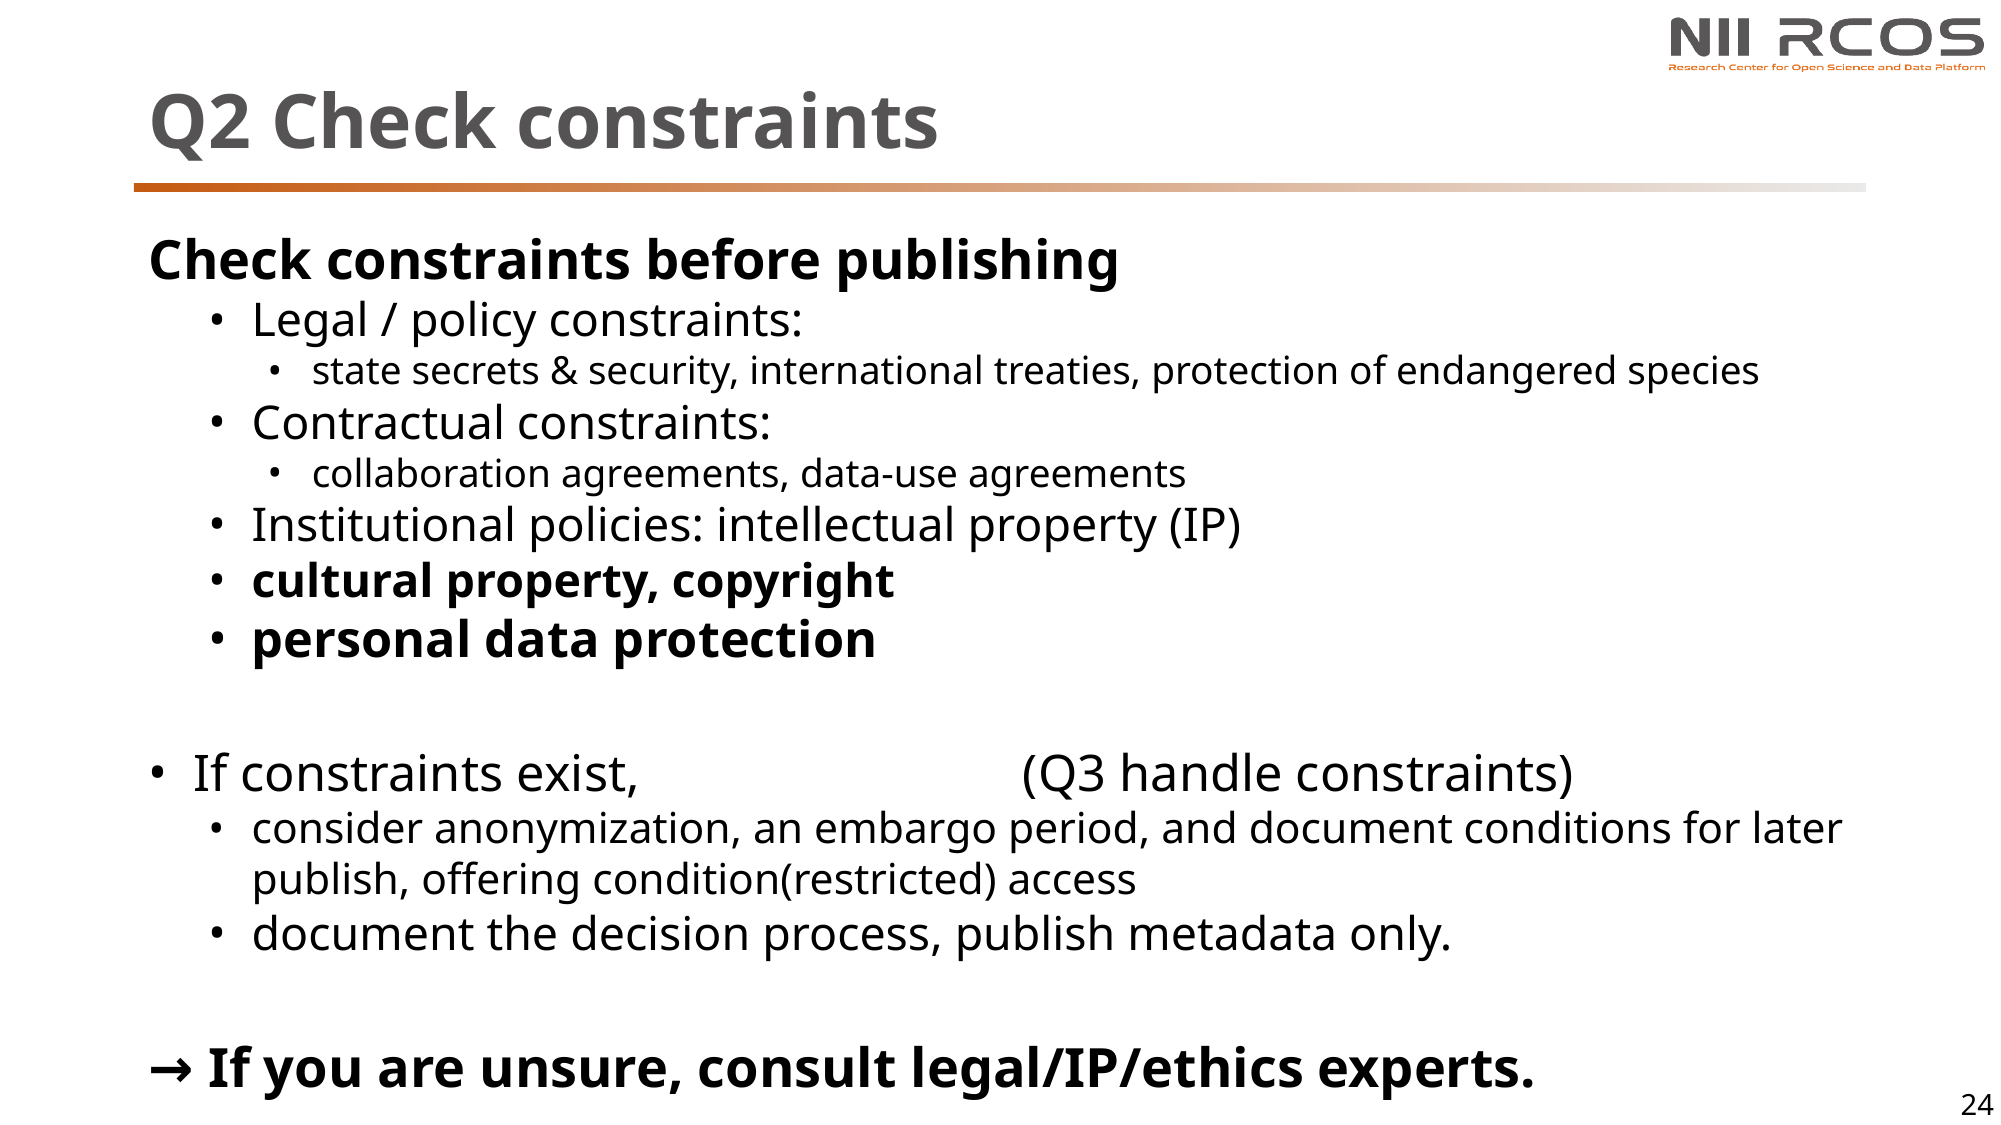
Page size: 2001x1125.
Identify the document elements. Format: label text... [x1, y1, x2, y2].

slide_number 24 [1881, 1080, 2000, 1125]
title Q2 Check constraints [133, 59, 1867, 178]
picture [1669, 17, 1985, 72]
list Check constraints before publishing Legal / policy constraints: state secrets & security, international treaties, protection of endangered species Contractual constraints: collaboration agreements, data-use agreements Institutional policies: intellectual property (IP) cultural property, copyright personal data protection If constraints exist, (Q3 handle constraints) consider anonymization, an embargo period, and document conditions for later publish, offering condition(restricted) access document the decision process, publish metadata only. → If you are unsure, consult legal/IP/ethics experts. [133, 218, 1874, 1114]
